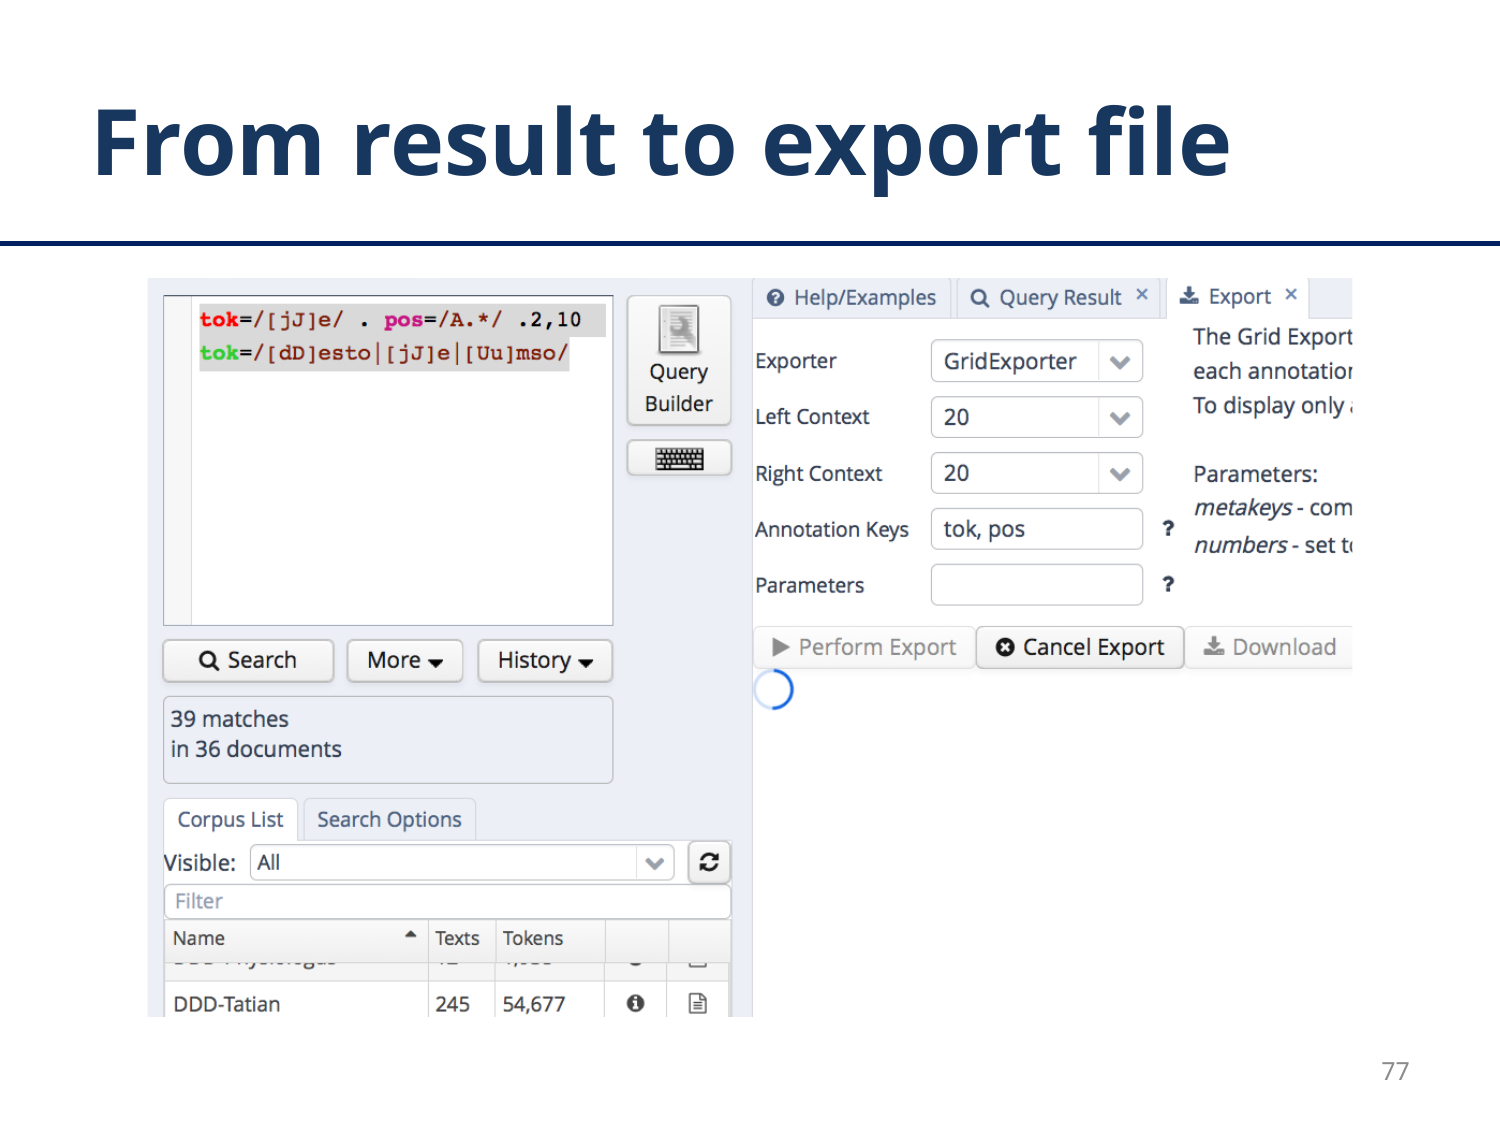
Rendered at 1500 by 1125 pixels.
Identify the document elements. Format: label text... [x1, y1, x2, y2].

title From result to export file [75, 45, 1425, 233]
slide_number 77 [1074, 1042, 1425, 1103]
picture [147, 278, 1353, 1017]
